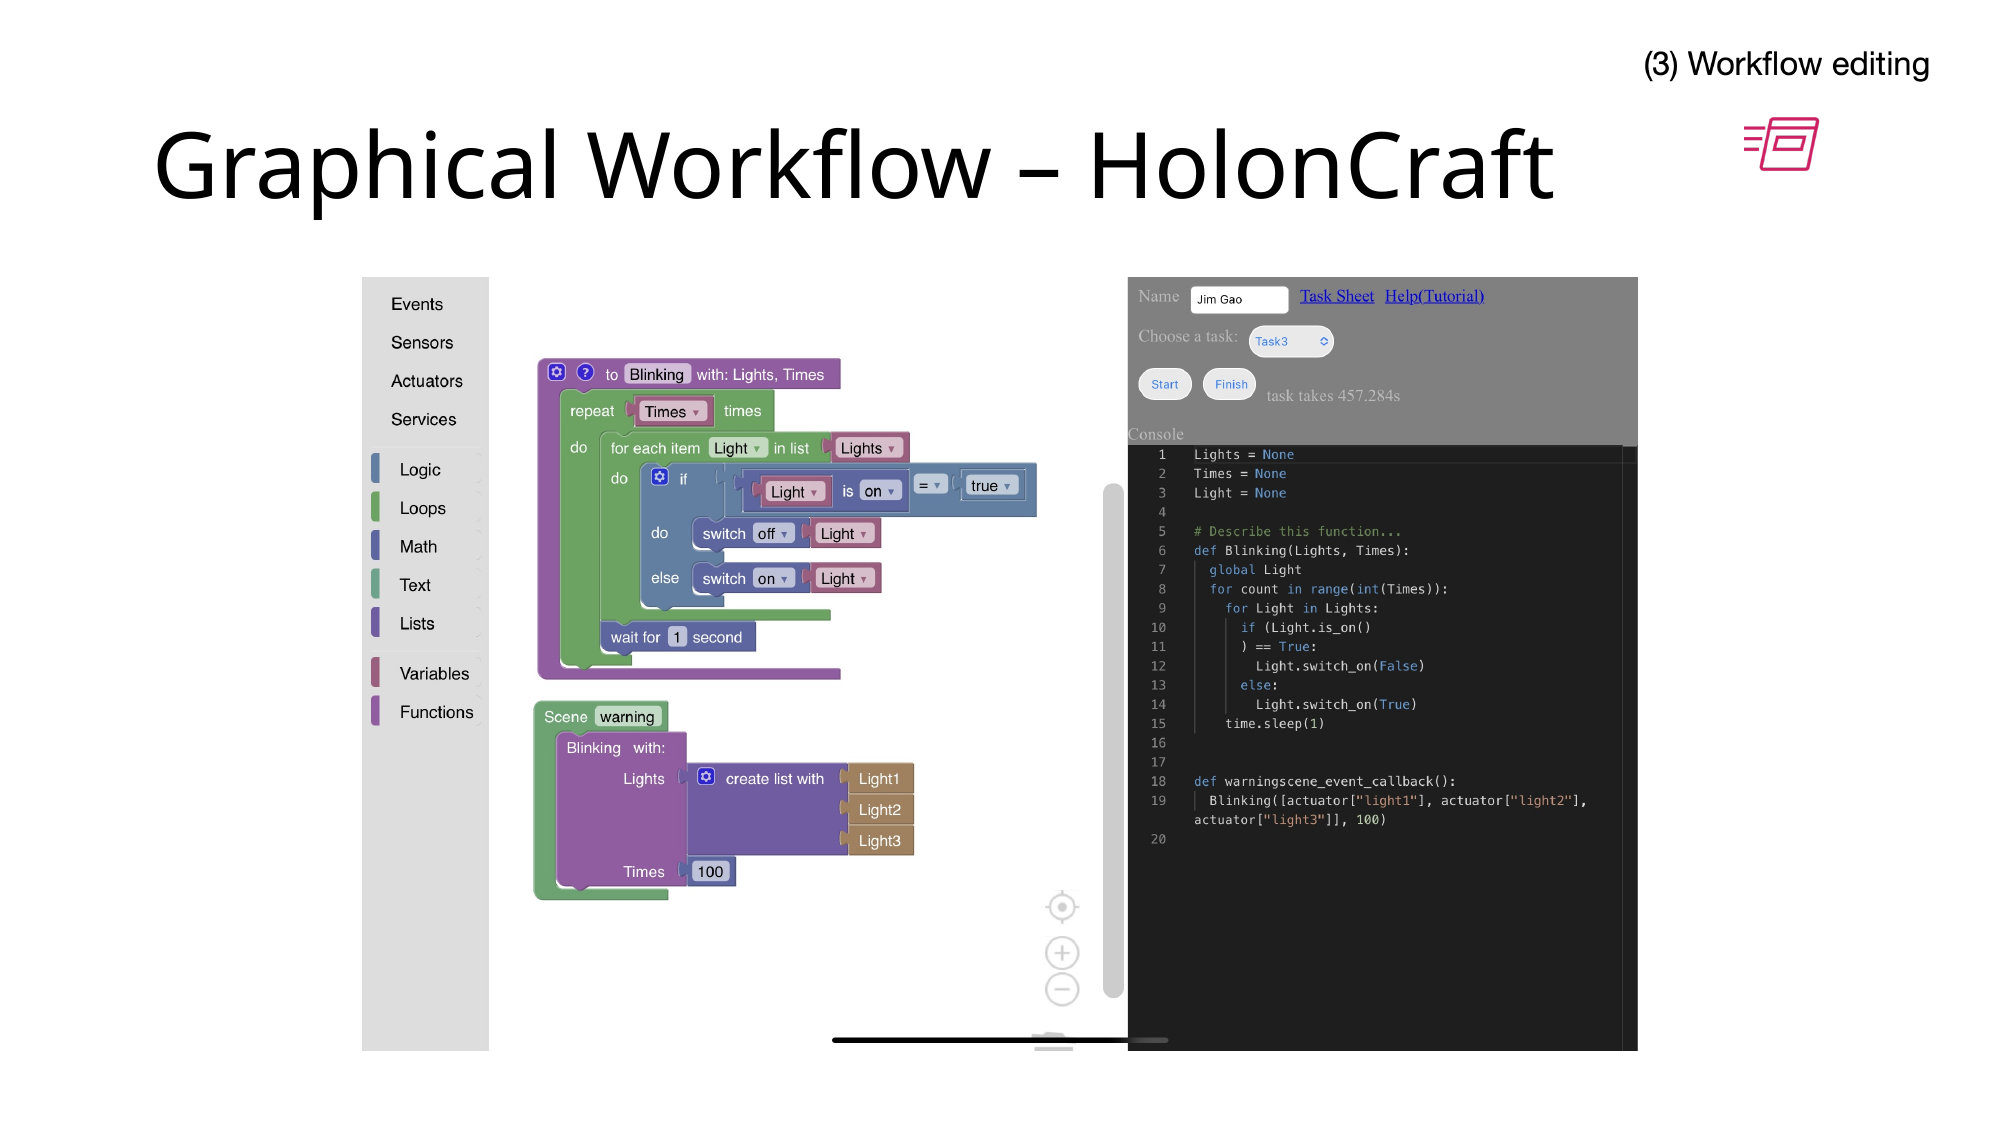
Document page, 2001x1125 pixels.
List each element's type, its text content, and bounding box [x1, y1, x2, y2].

title Graphical Workflow – HolonCraft [137, 59, 1863, 278]
picture [362, 277, 1638, 1051]
picture [1596, 30, 1965, 184]
